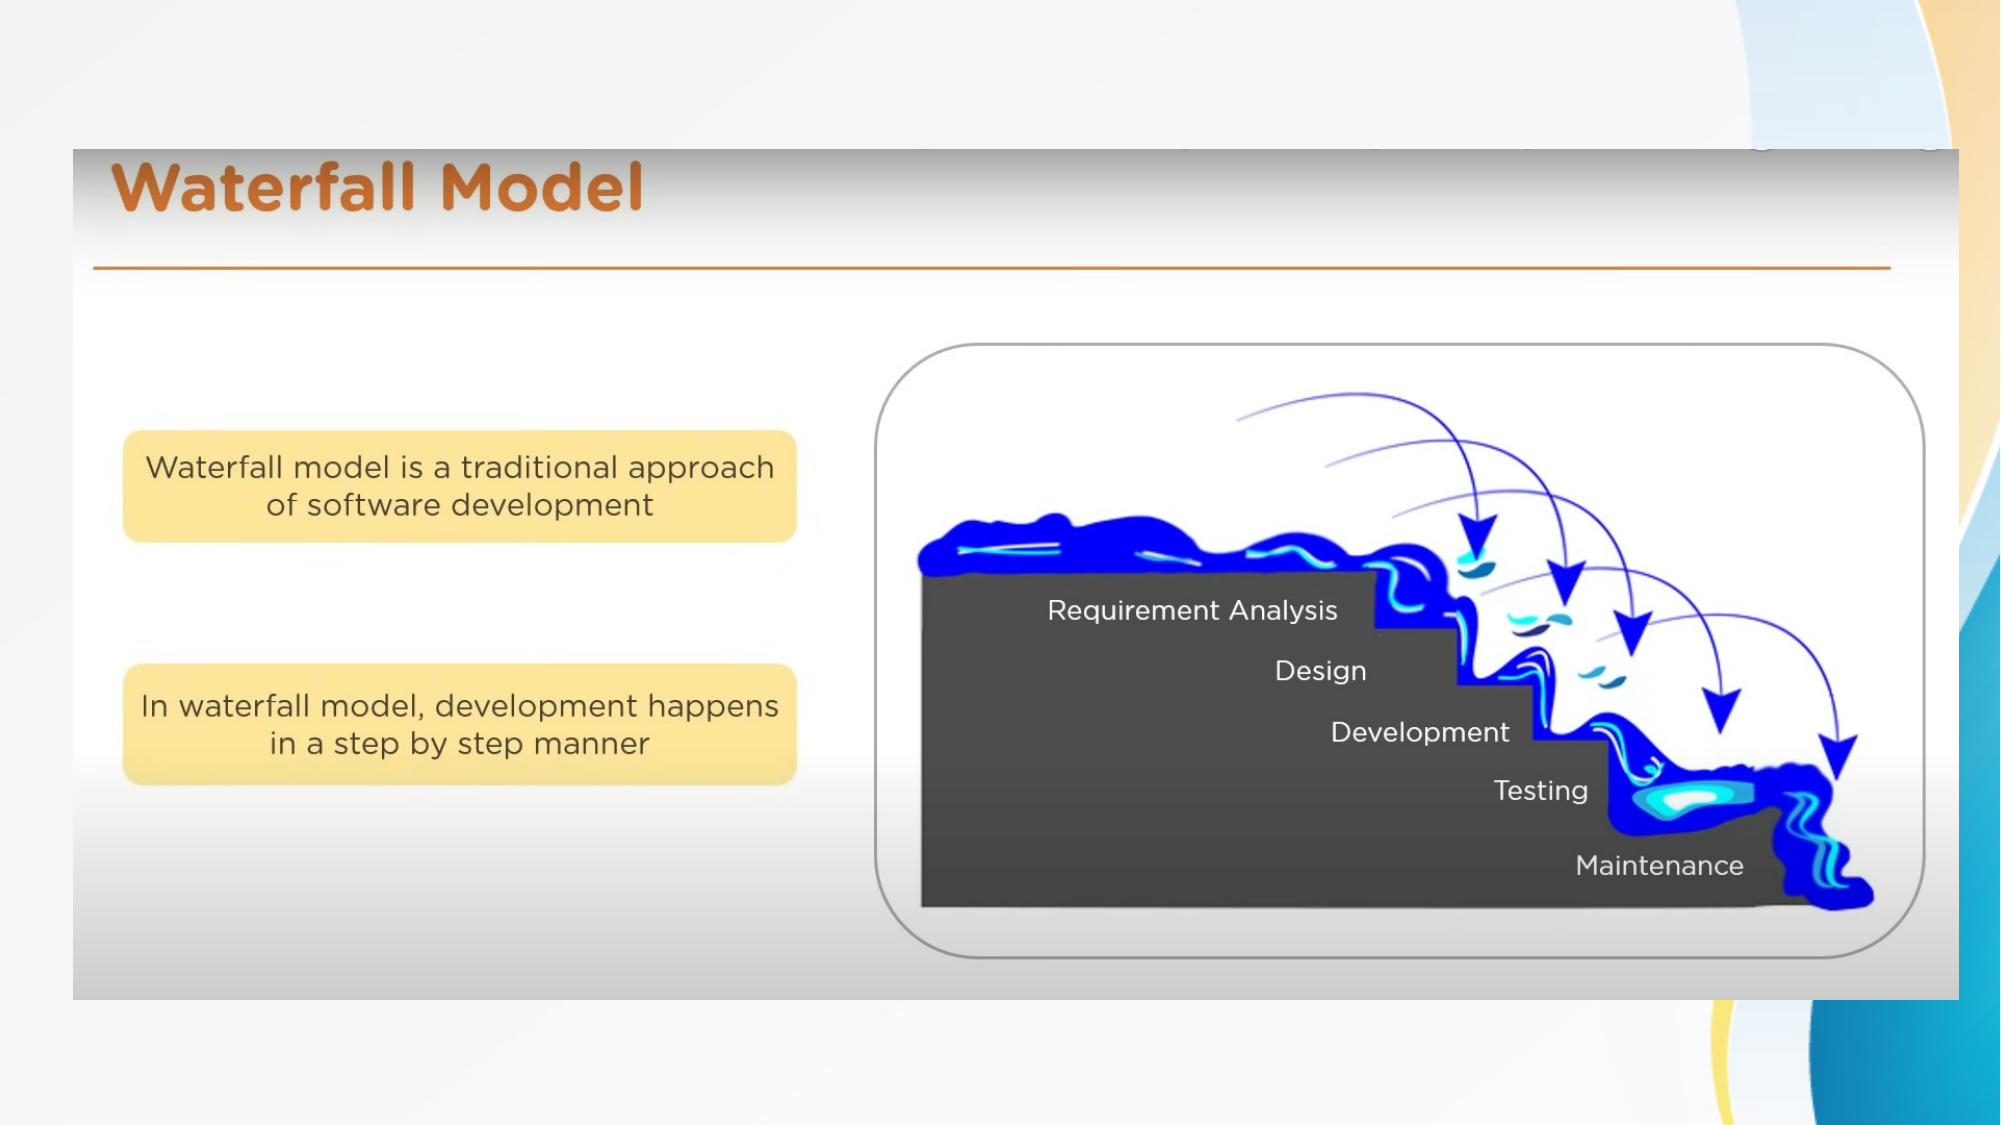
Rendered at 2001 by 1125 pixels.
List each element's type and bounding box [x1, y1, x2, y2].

picture [0, 0, 2001, 1125]
list [73, 149, 1959, 1000]
